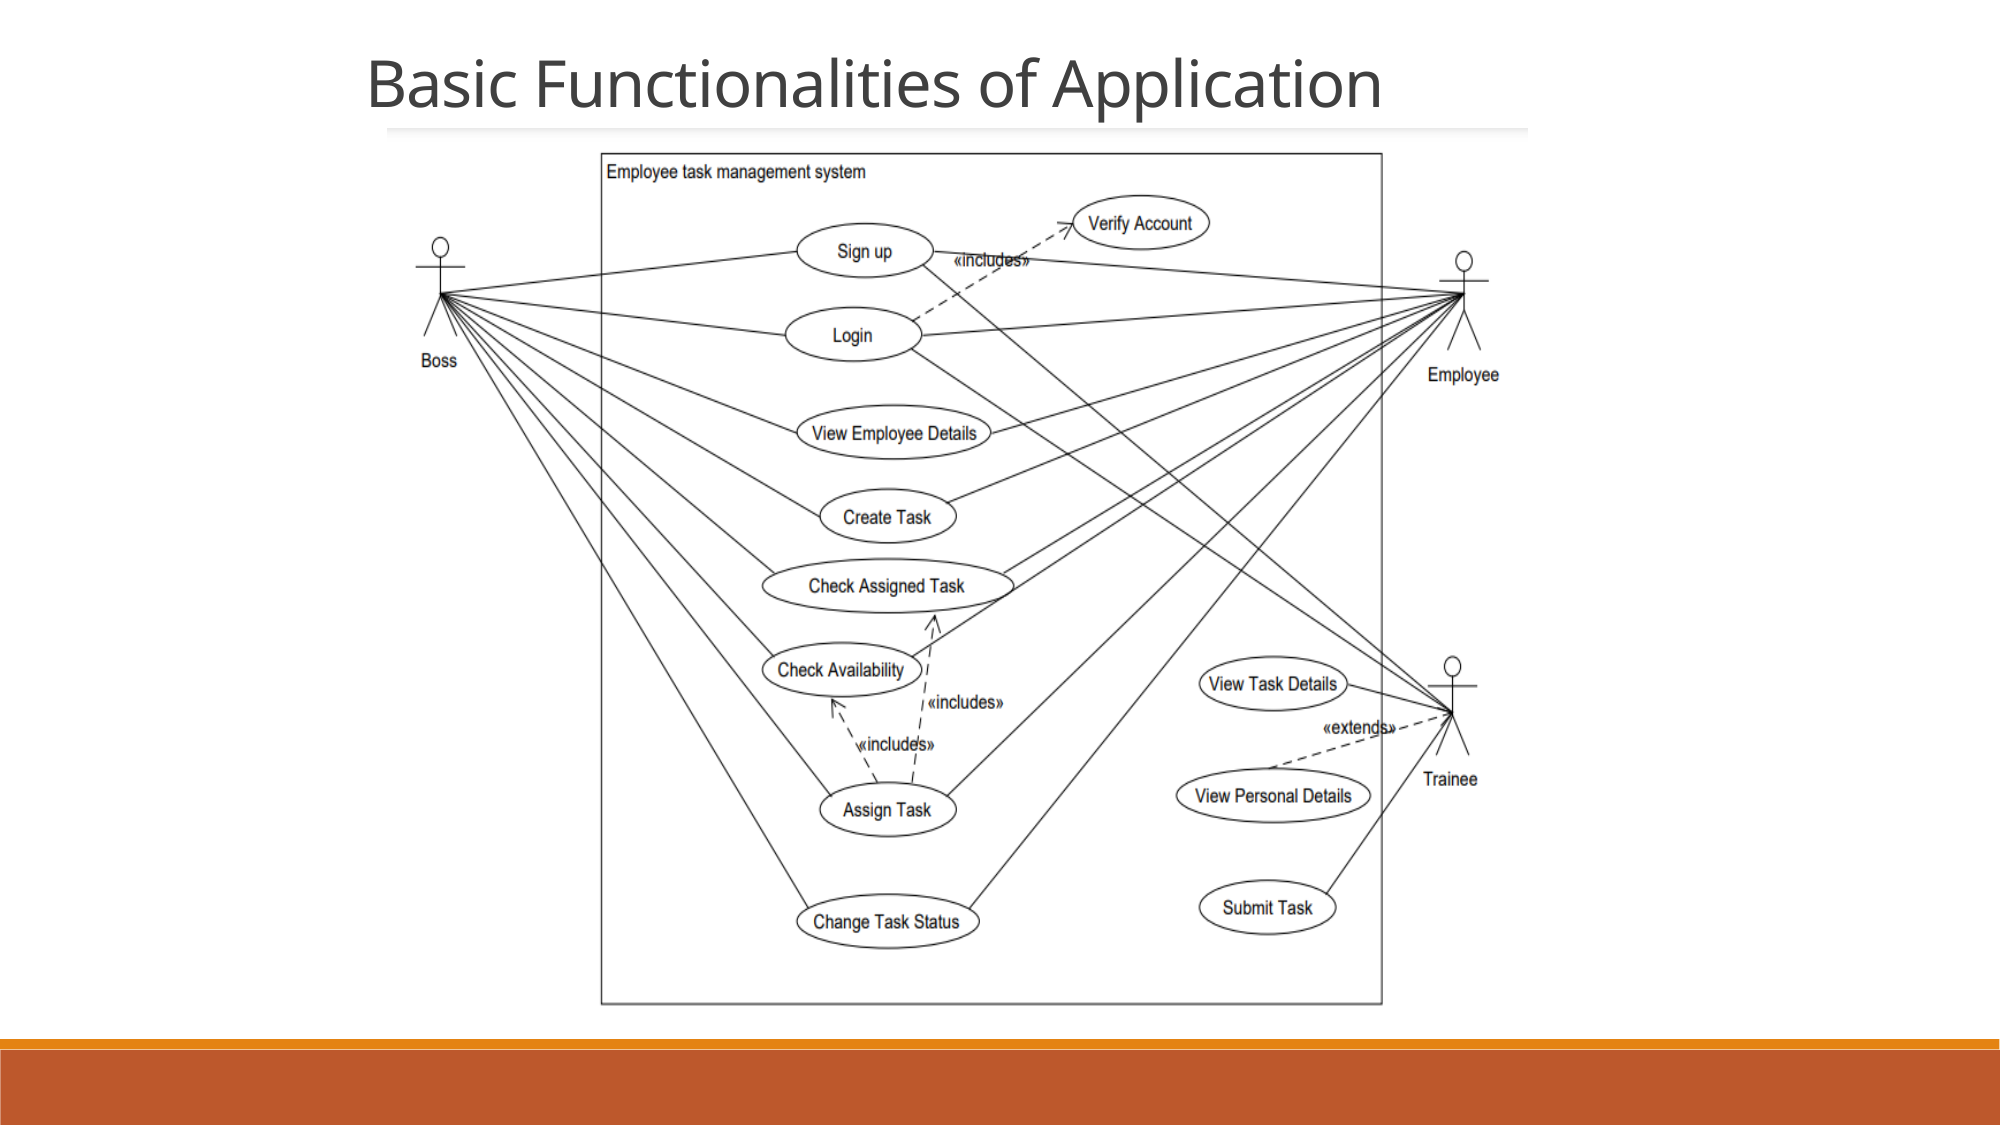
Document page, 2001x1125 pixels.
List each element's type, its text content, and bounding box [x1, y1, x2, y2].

title Basic Functionalities of Application [350, 47, 2000, 129]
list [387, 128, 1528, 1029]
